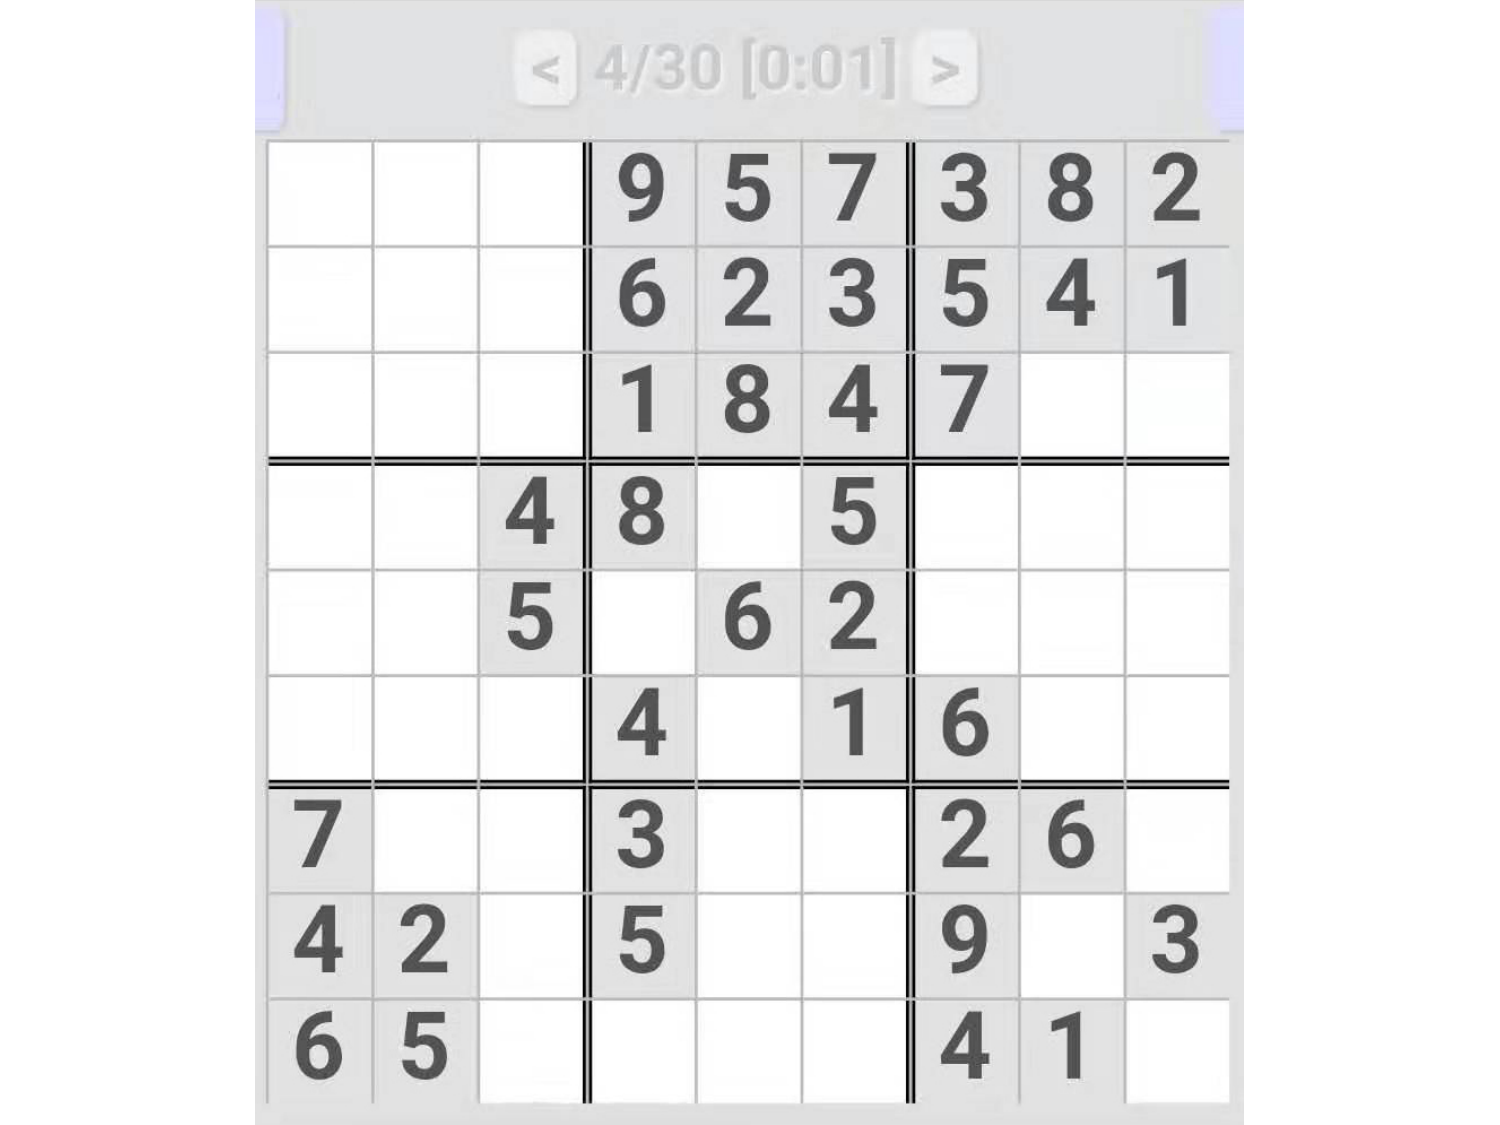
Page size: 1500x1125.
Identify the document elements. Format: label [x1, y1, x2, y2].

picture [255, 0, 1245, 1125]
